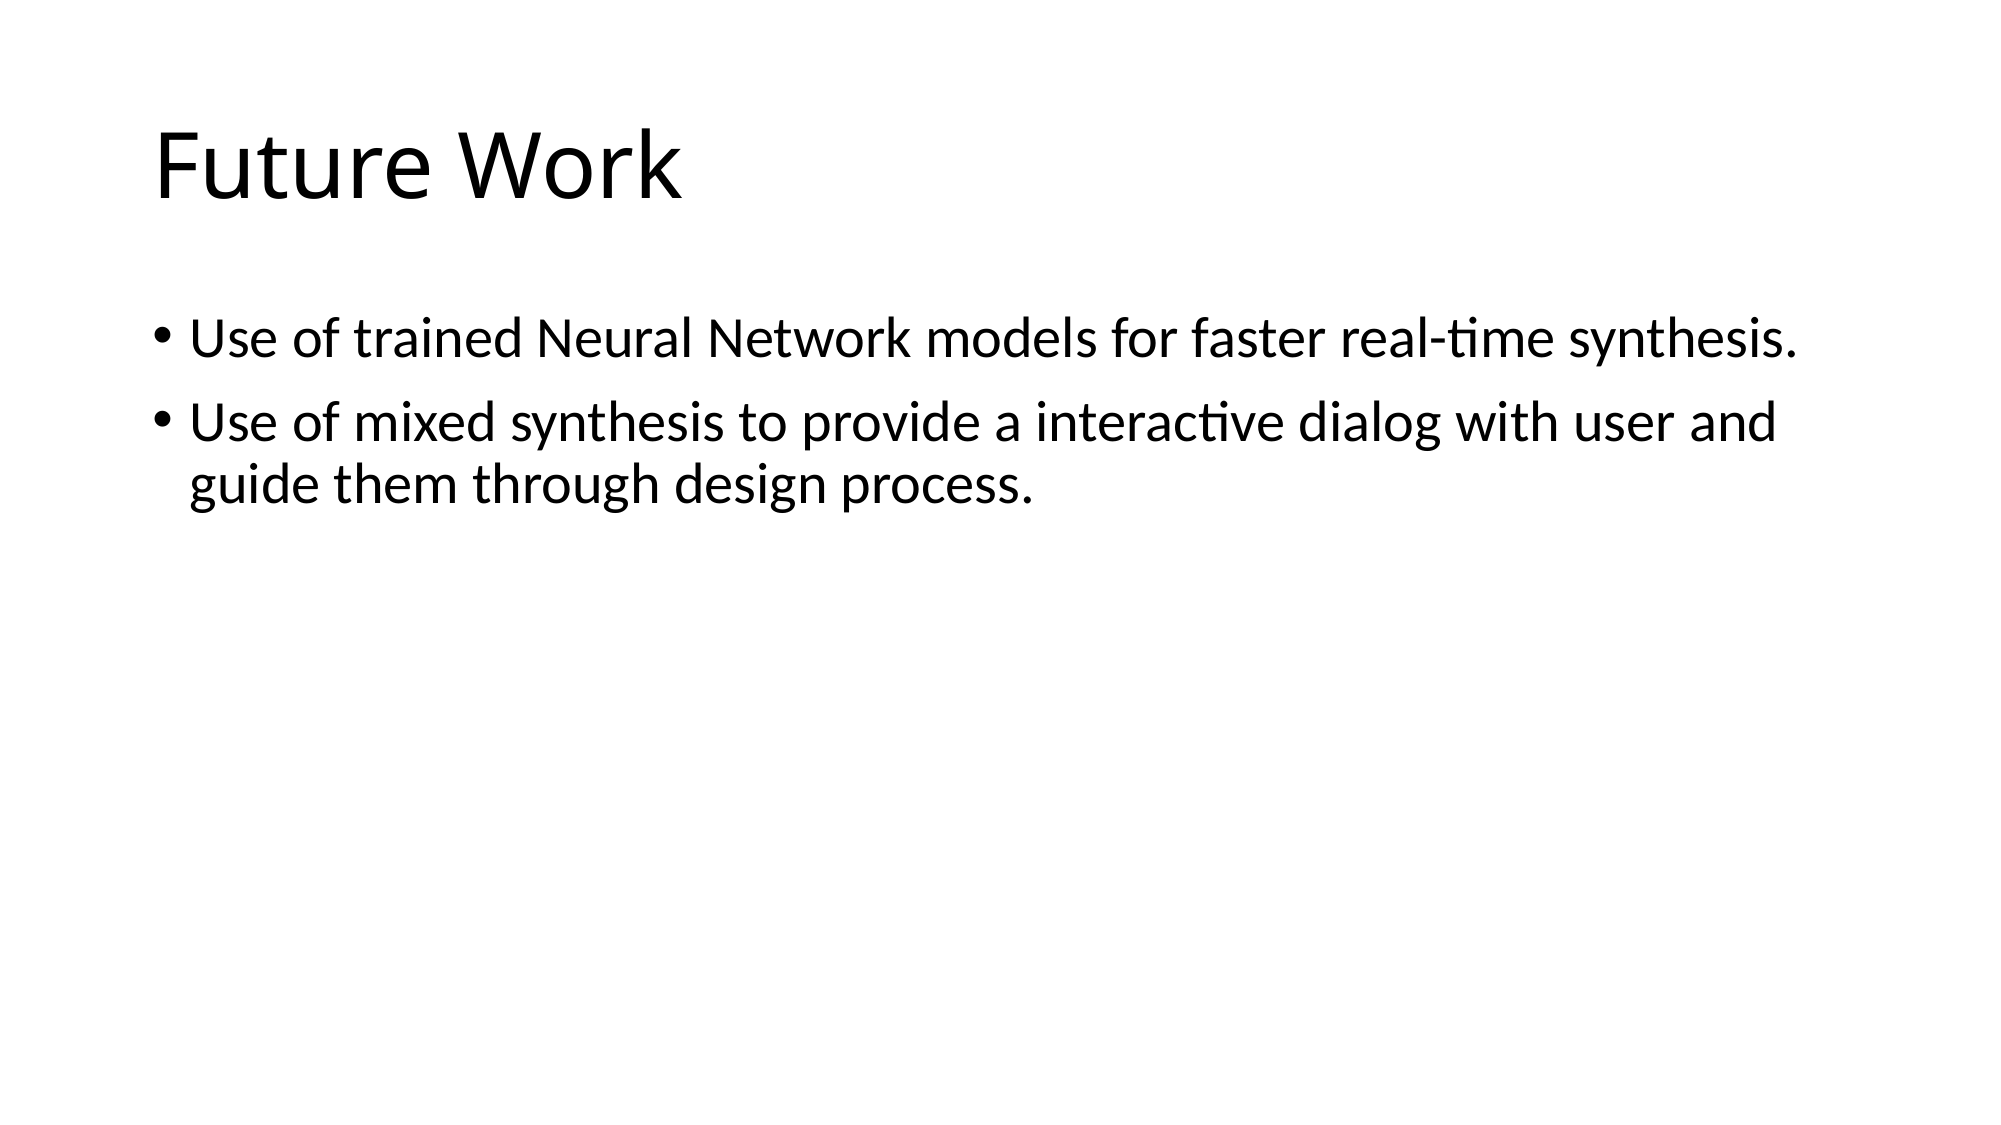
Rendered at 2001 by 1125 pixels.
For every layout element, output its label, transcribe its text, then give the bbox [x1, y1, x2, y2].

title Future Work [137, 59, 1863, 278]
list Use of trained Neural Network models for faster real-time synthesis. Use of mixed synthesis to provide a interactive dialog with user and guide them through design process. [137, 299, 1863, 1014]
